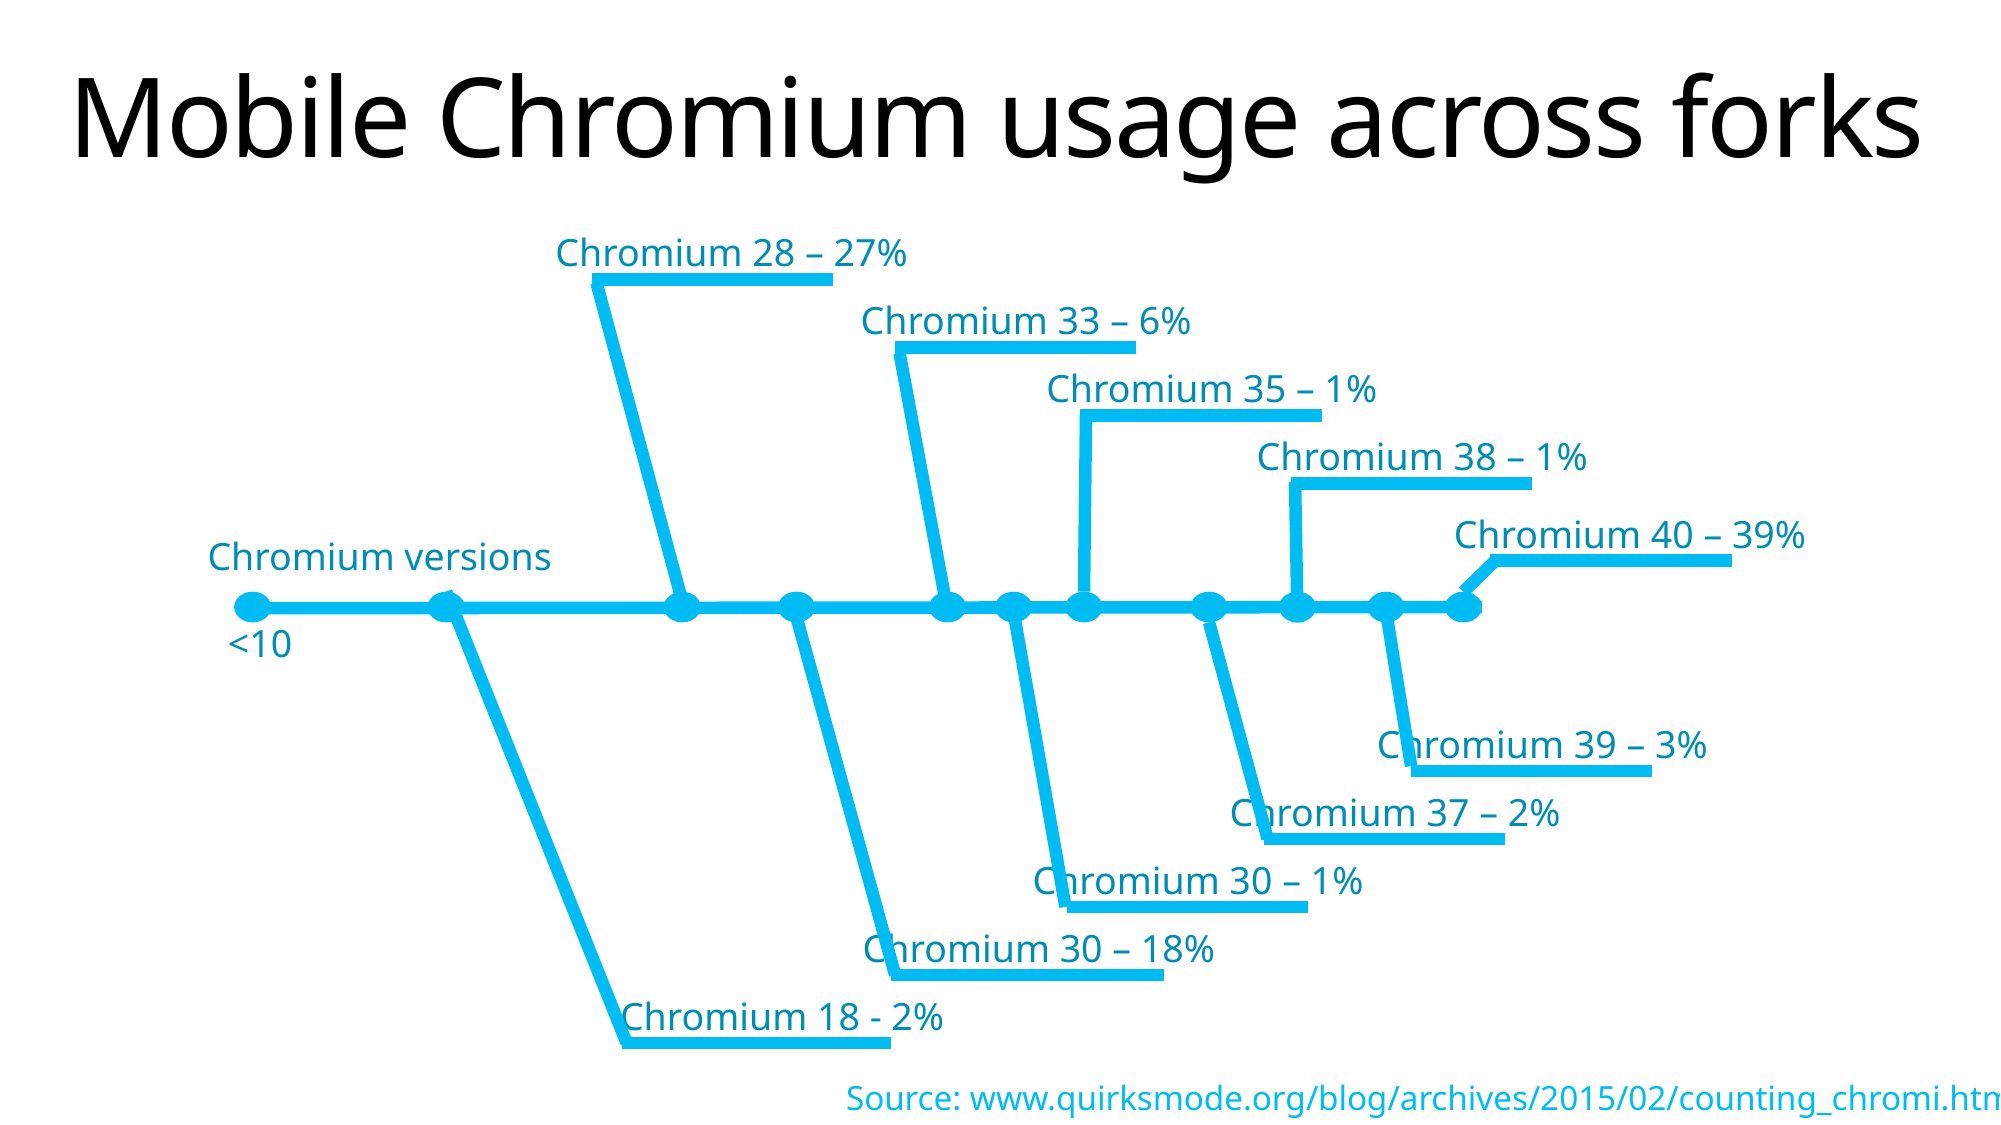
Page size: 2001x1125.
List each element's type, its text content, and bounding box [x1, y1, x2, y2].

text_box Source: www.quirksmode.org/blog/archives/2015/02/counting_chromi.html [831, 1069, 2000, 1125]
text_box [221, 221, 1779, 1044]
title Mobile Chromium usage across forks [44, 47, 1957, 196]
